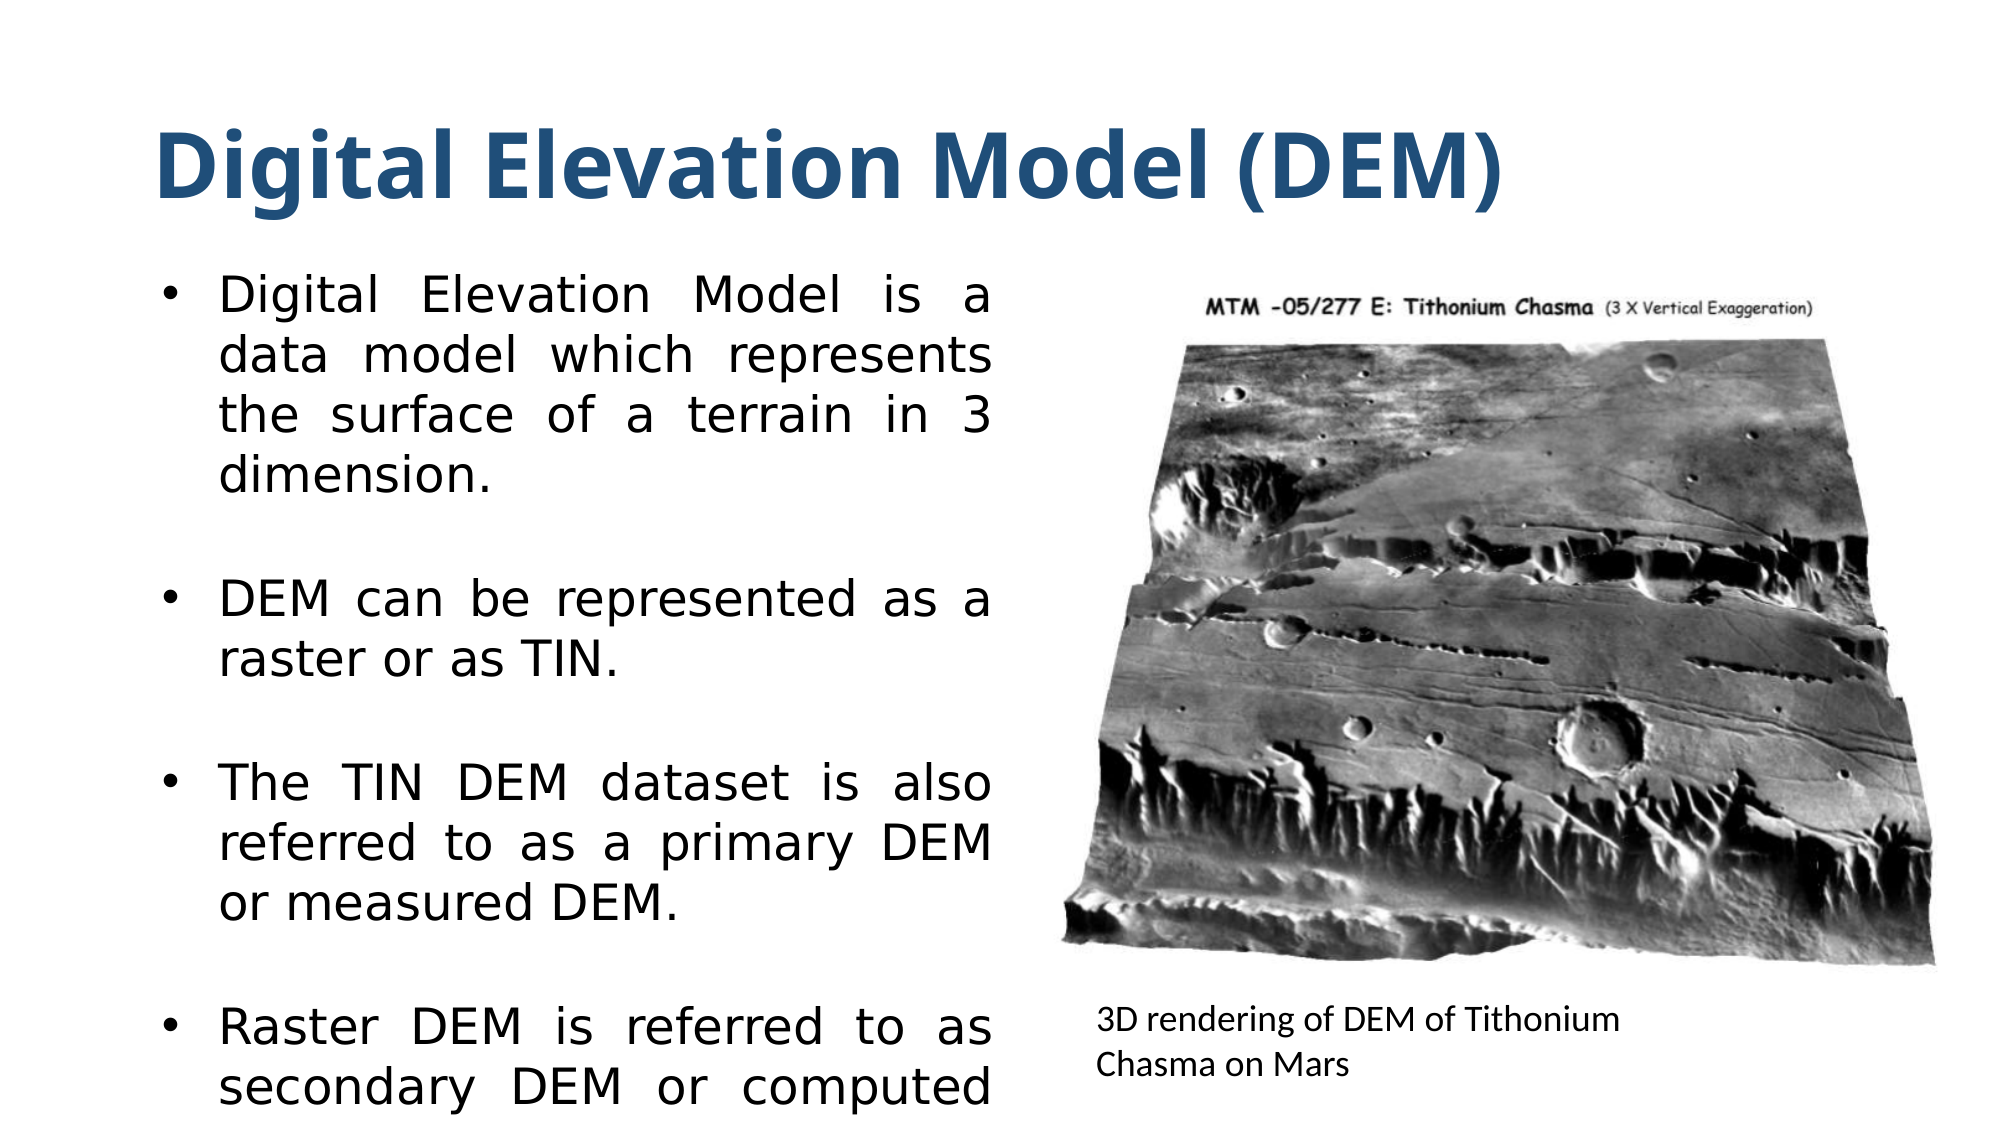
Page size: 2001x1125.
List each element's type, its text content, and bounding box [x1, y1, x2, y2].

text_box Digital Elevation Model is a data model which represents the surface of a terrain in 3 dimension. DEM can be represented as a raster or as TIN. The TIN DEM dataset is also referred to as a primary DEM or measured DEM. Raster DEM is referred to as secondary DEM or computed DEM. [159, 260, 994, 966]
picture [1034, 277, 1966, 987]
text_box 3D rendering of DEM of Tithonium Chasma on Mars [1081, 987, 1750, 1092]
title Digital Elevation Model (DEM) [137, 59, 1863, 278]
